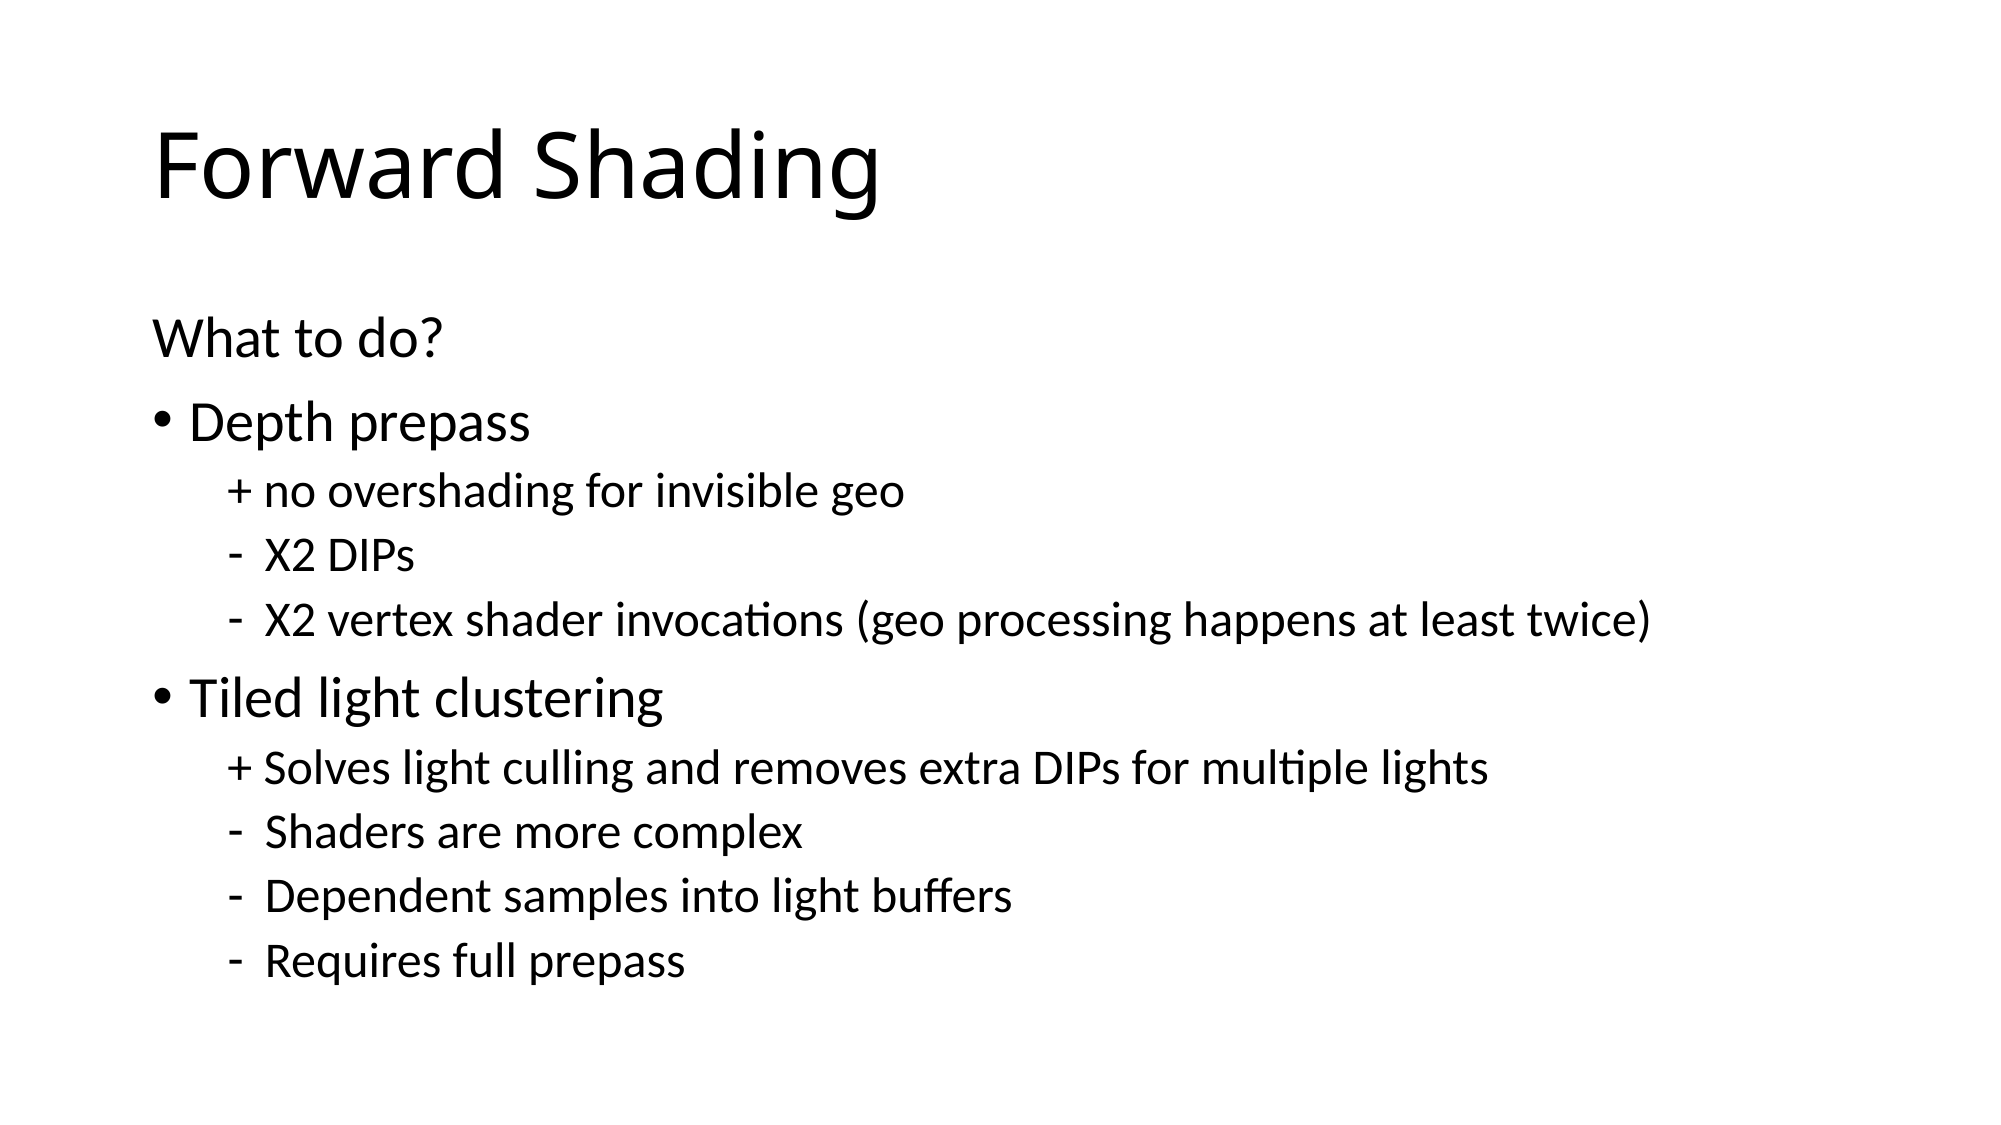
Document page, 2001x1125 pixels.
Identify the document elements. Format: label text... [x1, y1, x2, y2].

title Forward Shading [137, 59, 1863, 278]
list What to do? Depth prepass + no overshading for invisible geo X2 DIPs X2 vertex shader invocations (geo processing happens at least twice) Tiled light clustering + Solves light culling and removes extra DIPs for multiple lights Shaders are more complex Dependent samples into light buffers Requires full prepass [137, 299, 1863, 1014]
